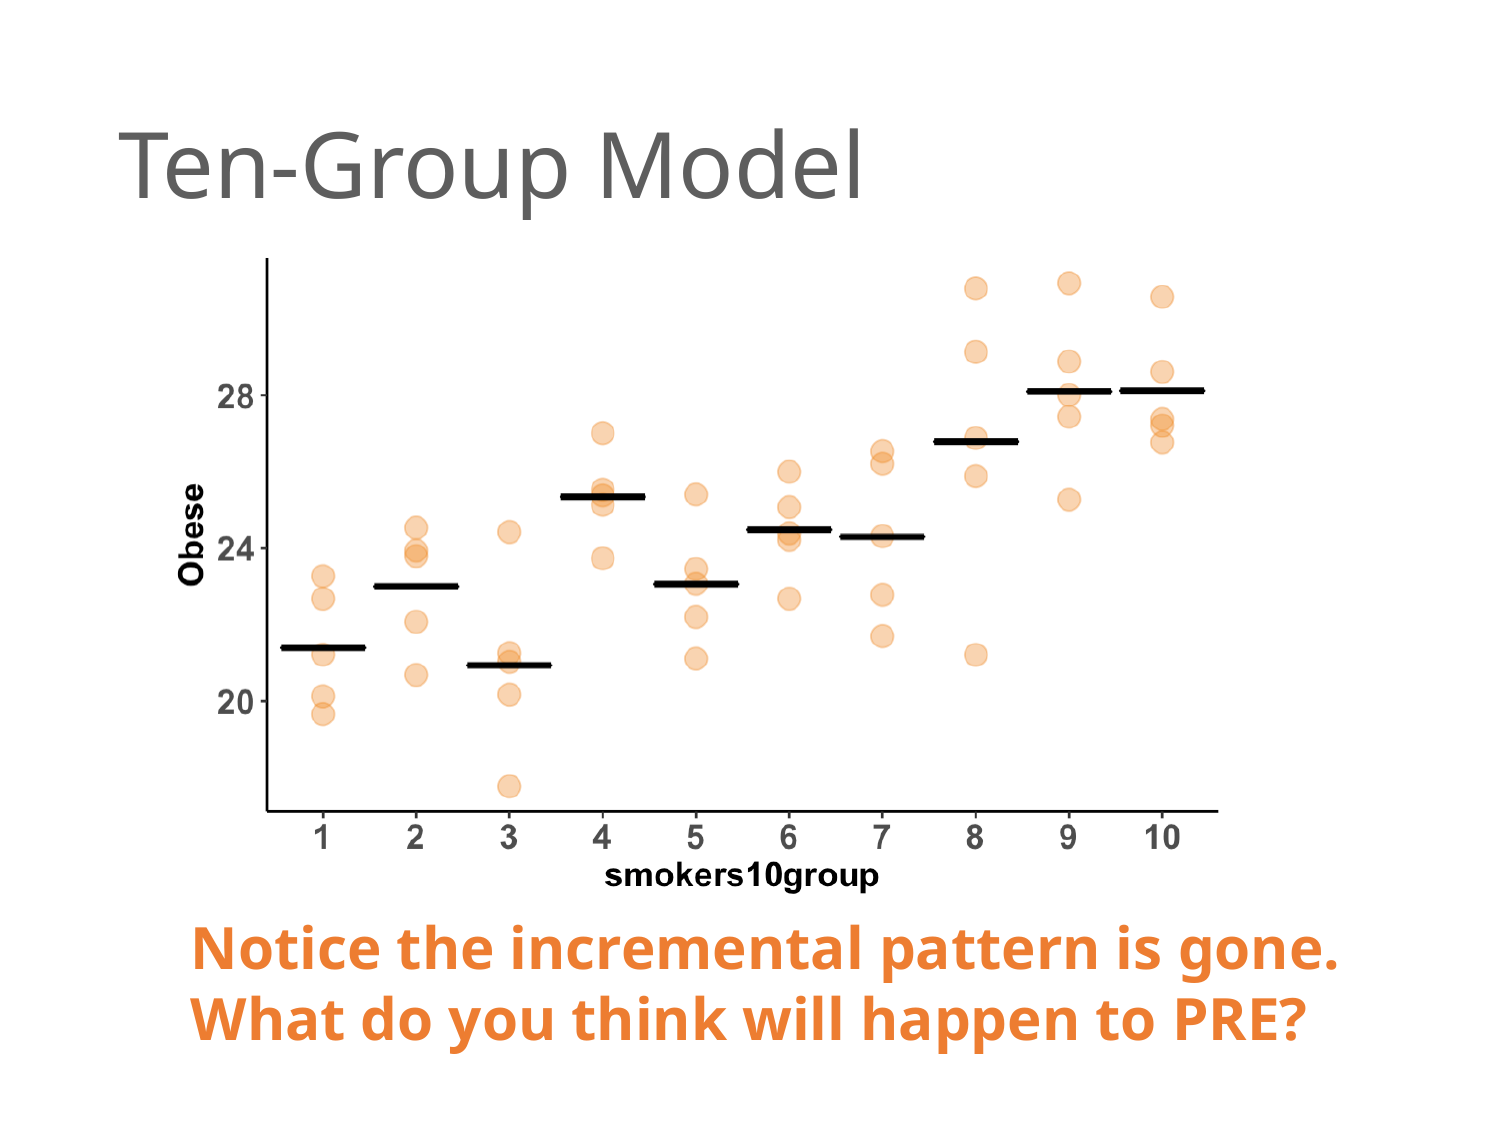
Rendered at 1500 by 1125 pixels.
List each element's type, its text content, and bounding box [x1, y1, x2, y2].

text_box Notice the incremental pattern is gone. What do you think will happen to PRE? [176, 904, 1359, 1059]
picture [176, 242, 1233, 905]
title Ten-Group Model [103, 59, 1397, 278]
